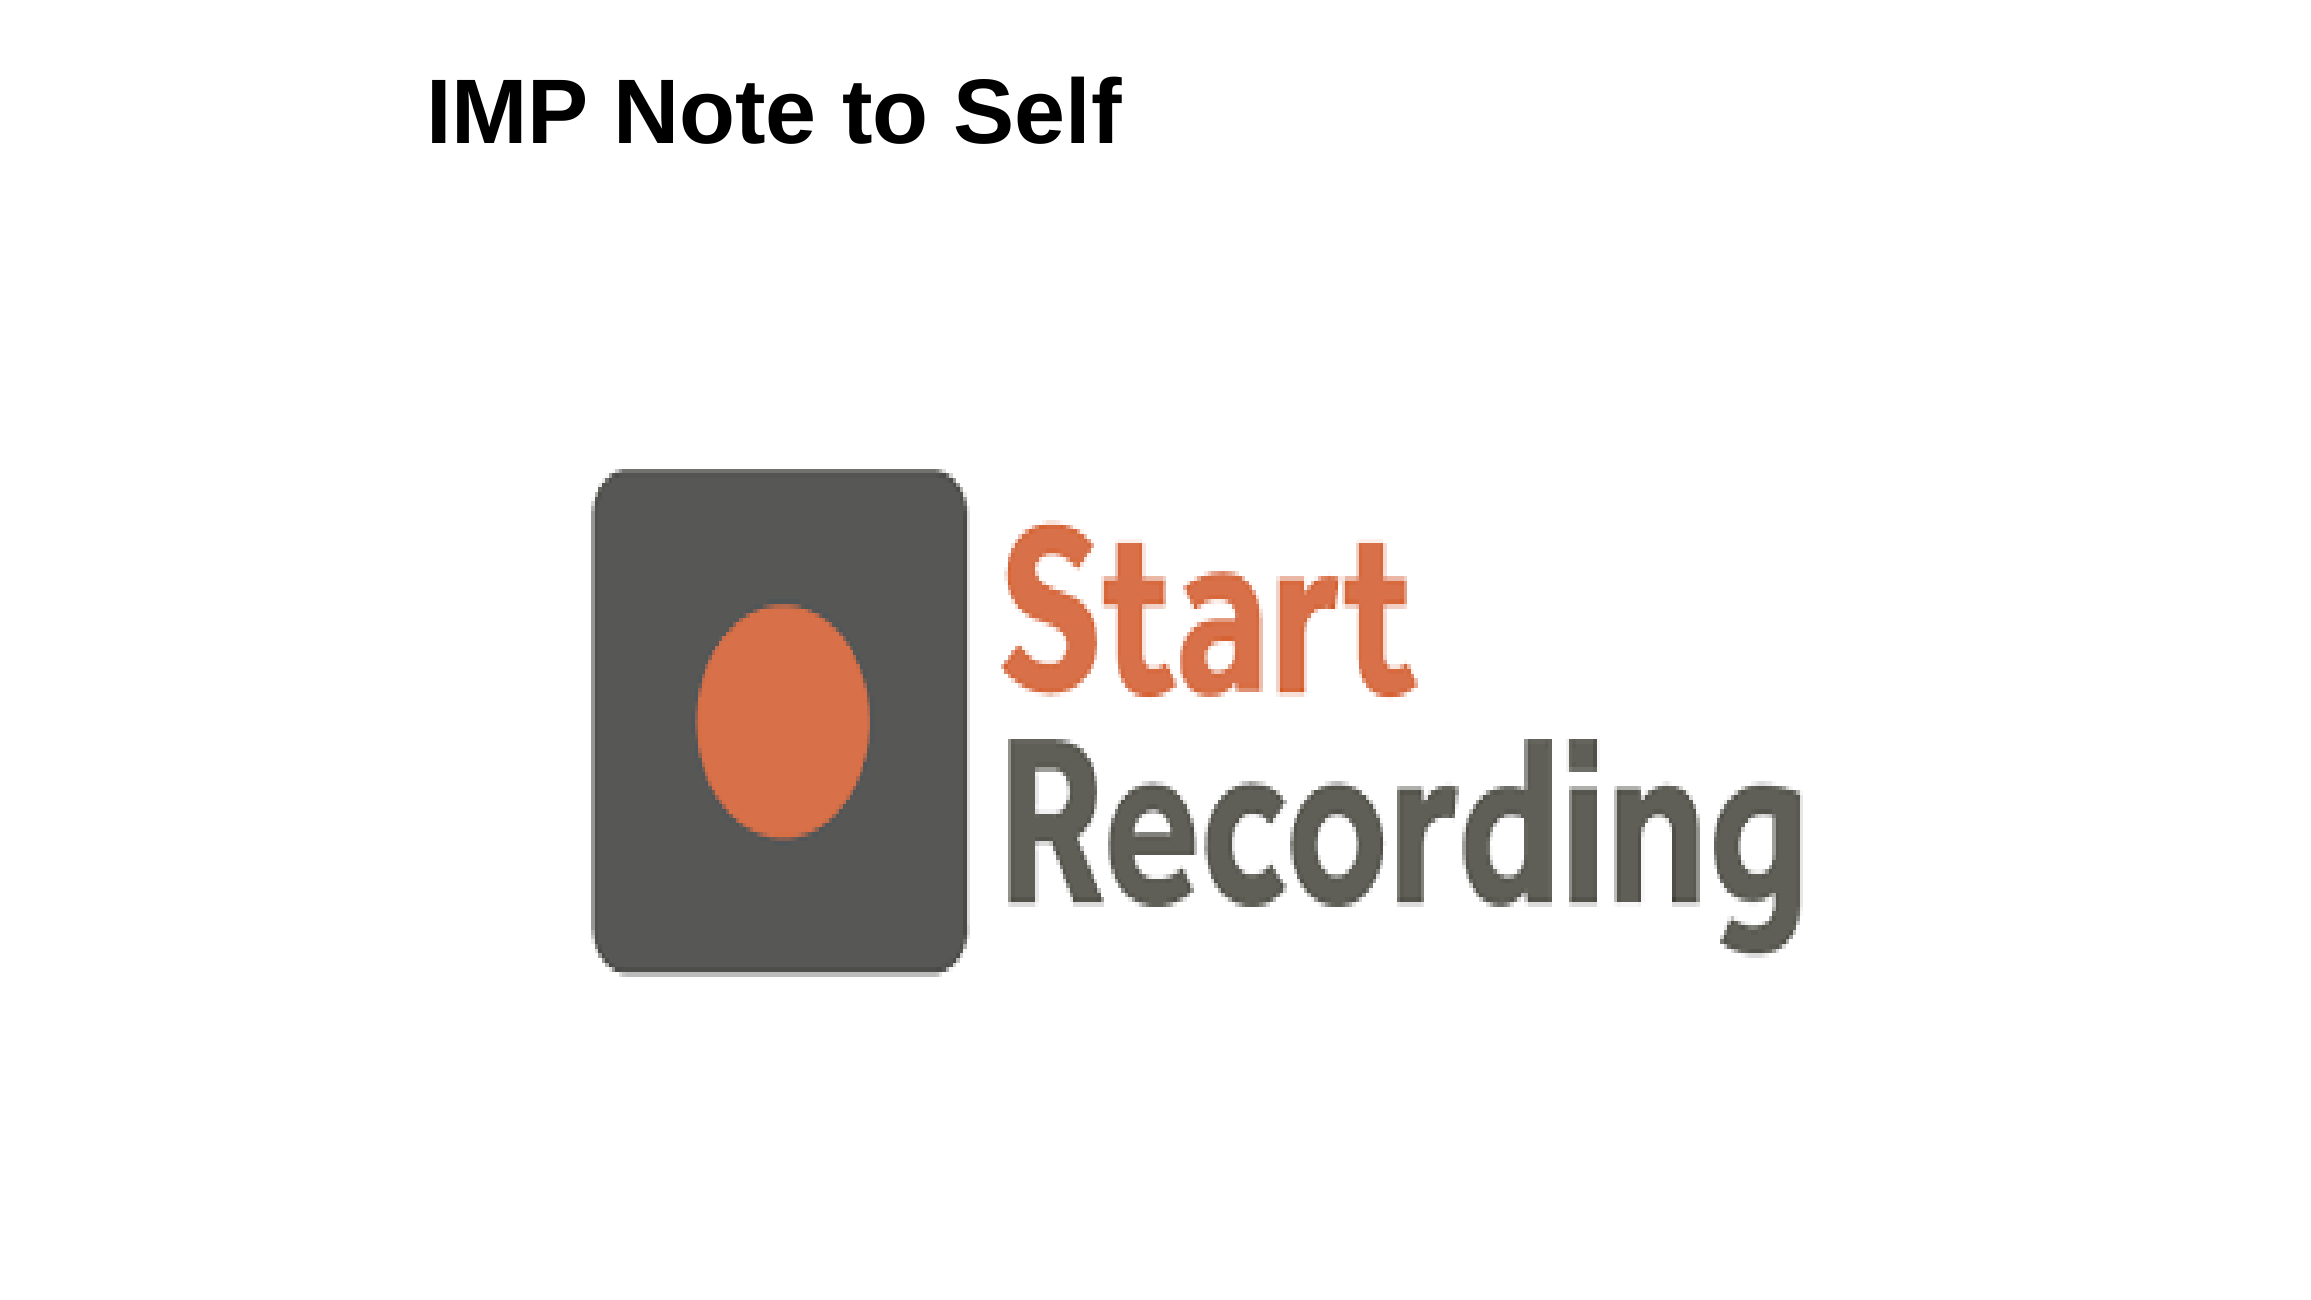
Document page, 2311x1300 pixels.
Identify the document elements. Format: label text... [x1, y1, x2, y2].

title IMP Note to Self [375, 52, 1743, 164]
picture [554, 403, 1838, 1033]
